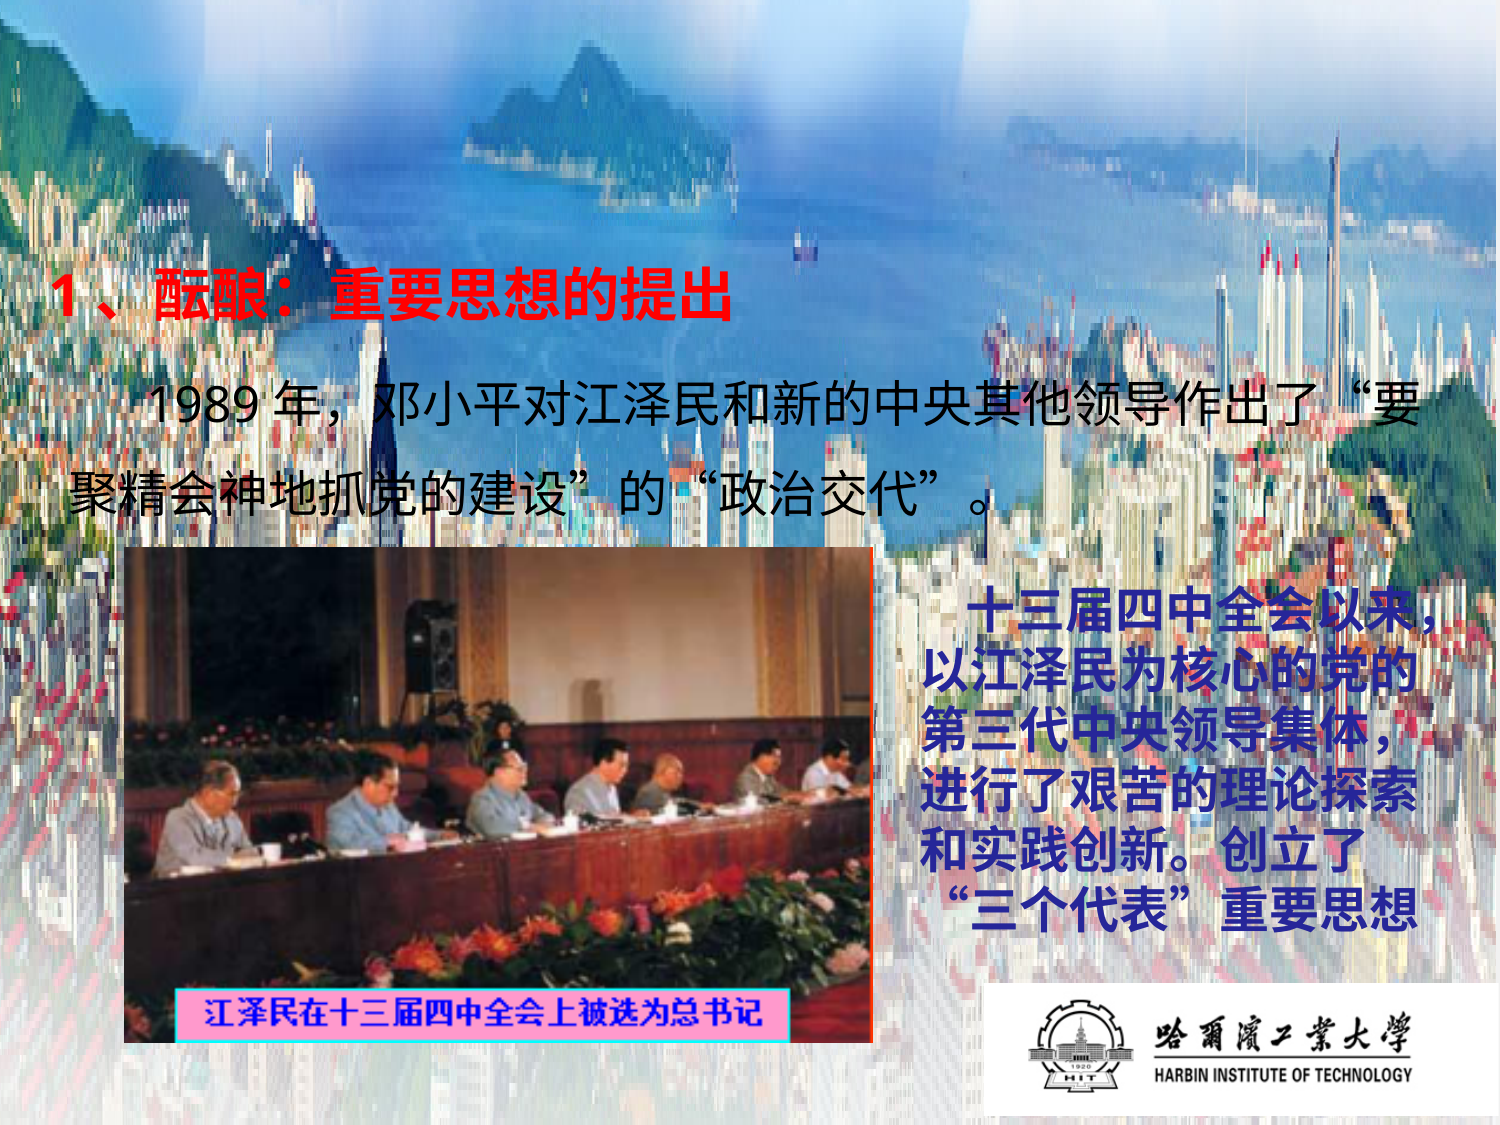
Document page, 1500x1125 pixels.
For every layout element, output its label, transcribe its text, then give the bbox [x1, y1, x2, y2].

list 1989年，邓小平对江泽民和新的中央其他领导作出了“要聚精会神地抓党的建设”的“政治交代”。 [53, 334, 1447, 548]
picture [0, 0, 1500, 1125]
text_box 十三届四中全会以来，以江泽民为核心的党的第三代中央领导集体，进行了艰苦的理论探索和实践创新。创立了“三个代表”重要思想 [904, 571, 1472, 946]
title 1、酝酿：重要思想的提出 [33, 233, 767, 336]
